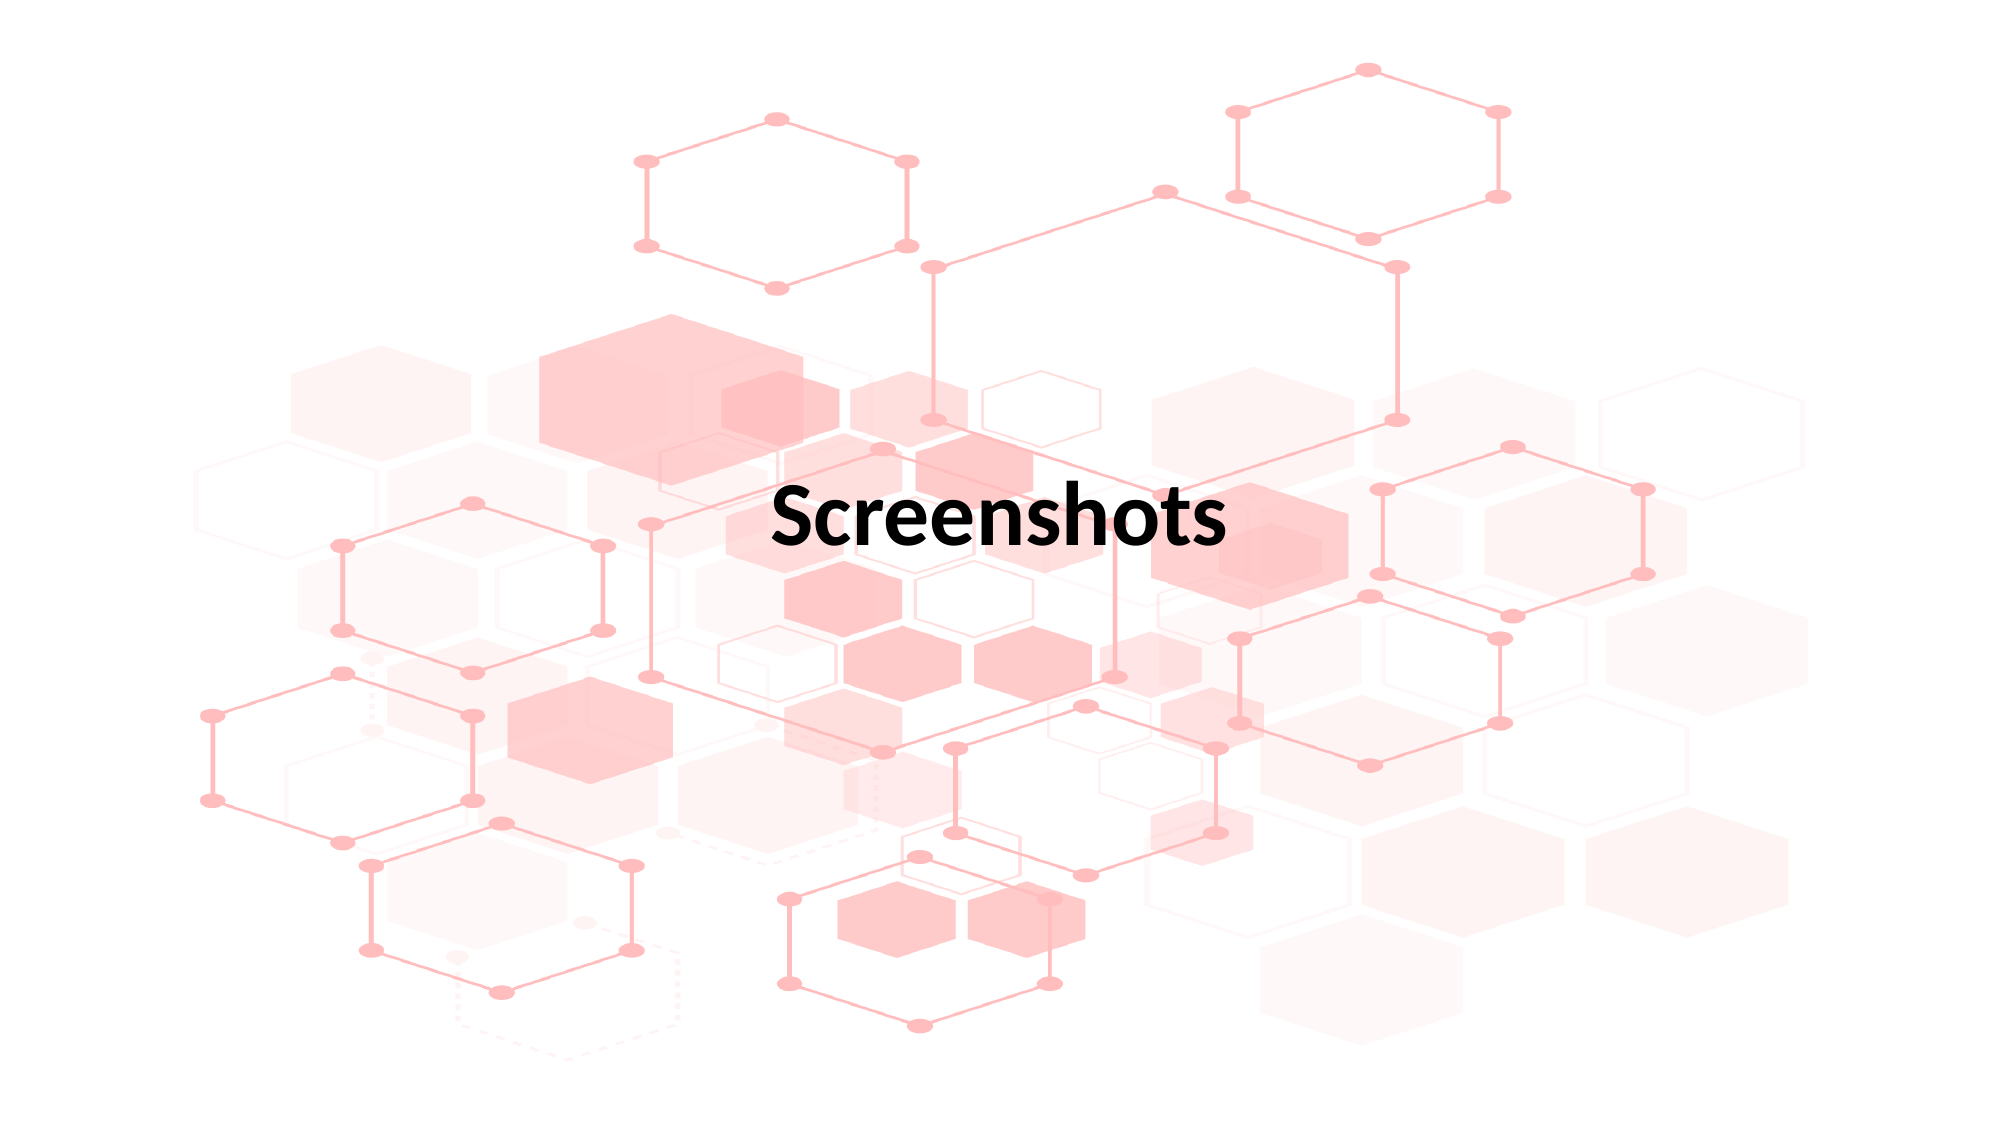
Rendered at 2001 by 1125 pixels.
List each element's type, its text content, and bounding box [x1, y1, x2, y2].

title Screenshots [137, 406, 1863, 625]
